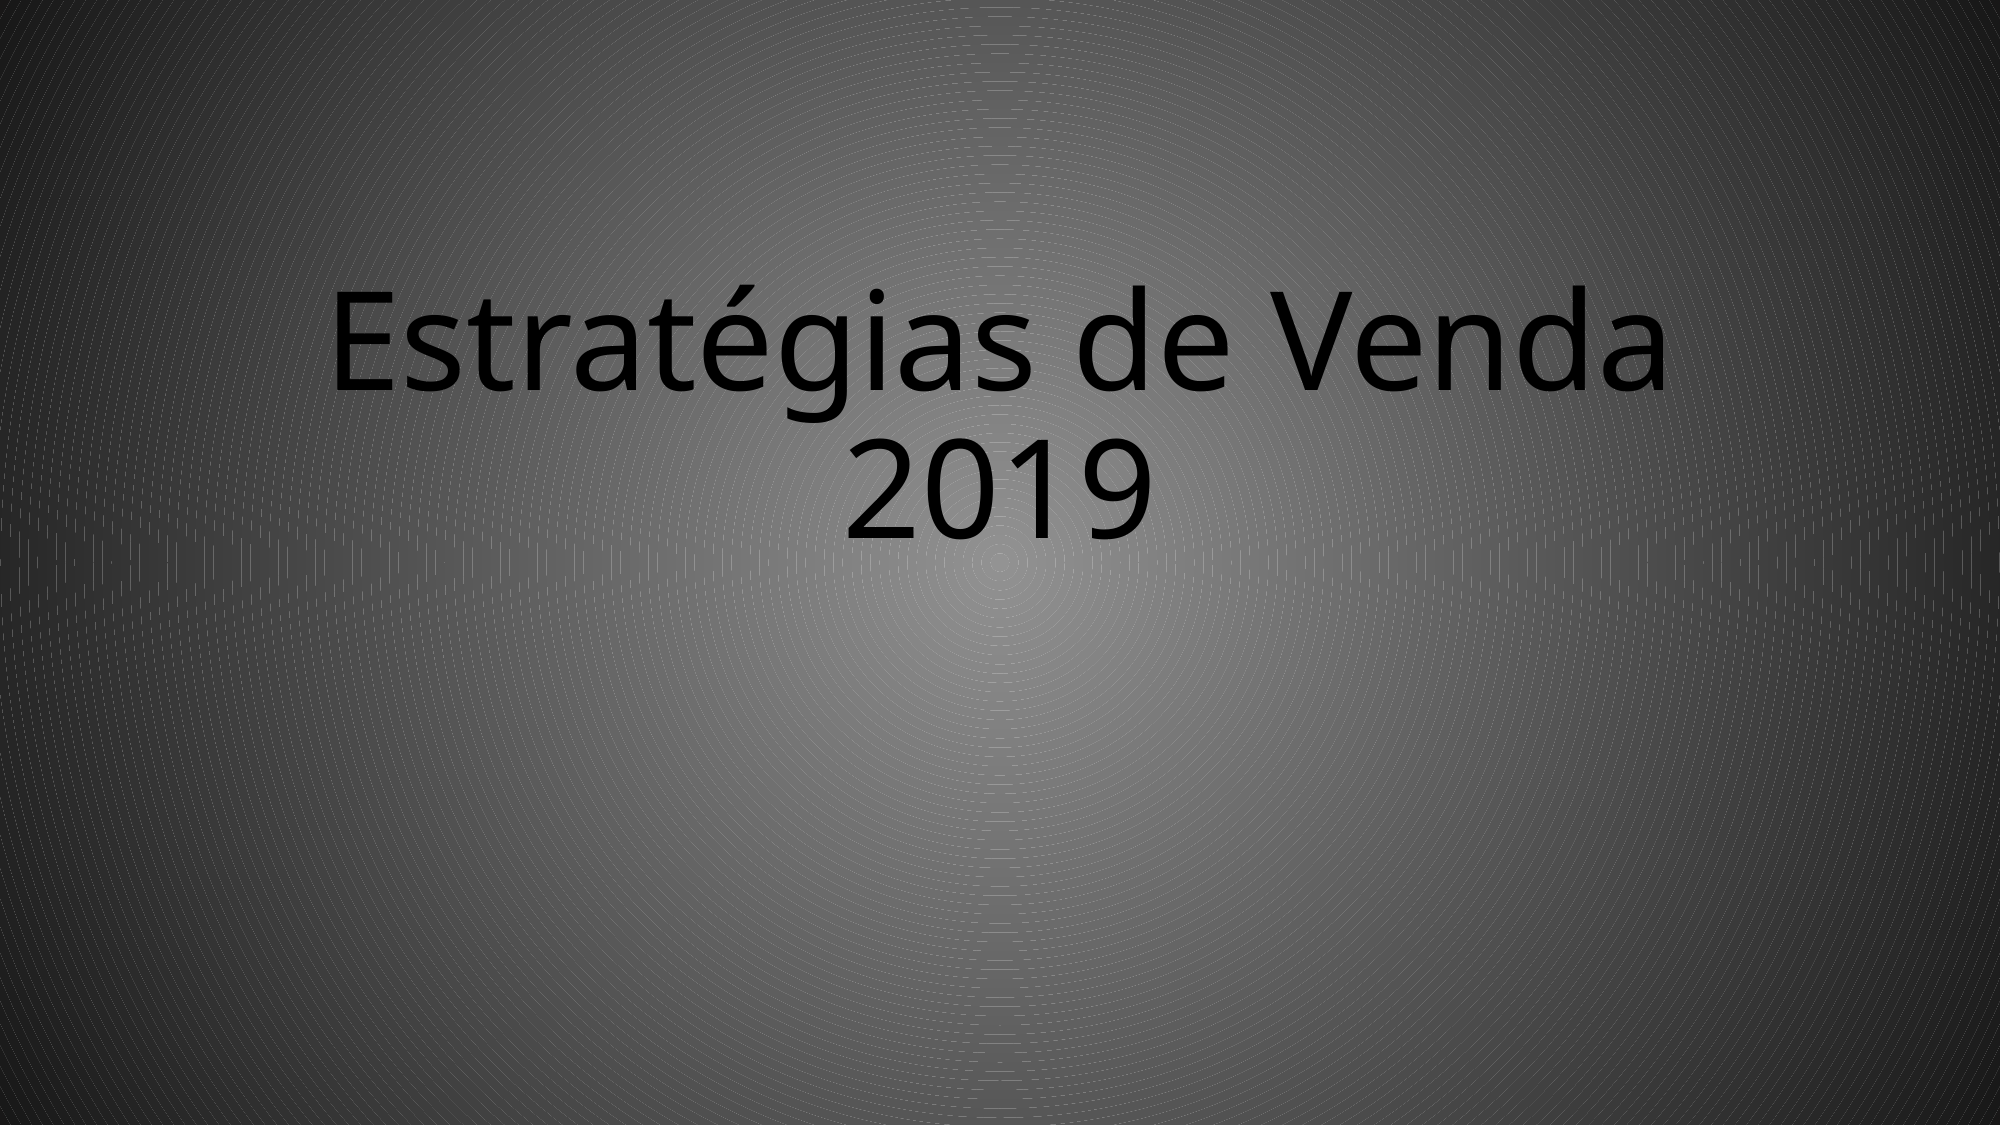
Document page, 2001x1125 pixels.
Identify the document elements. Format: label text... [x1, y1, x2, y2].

title Estratégias de Venda 2019 [249, 184, 1750, 576]
